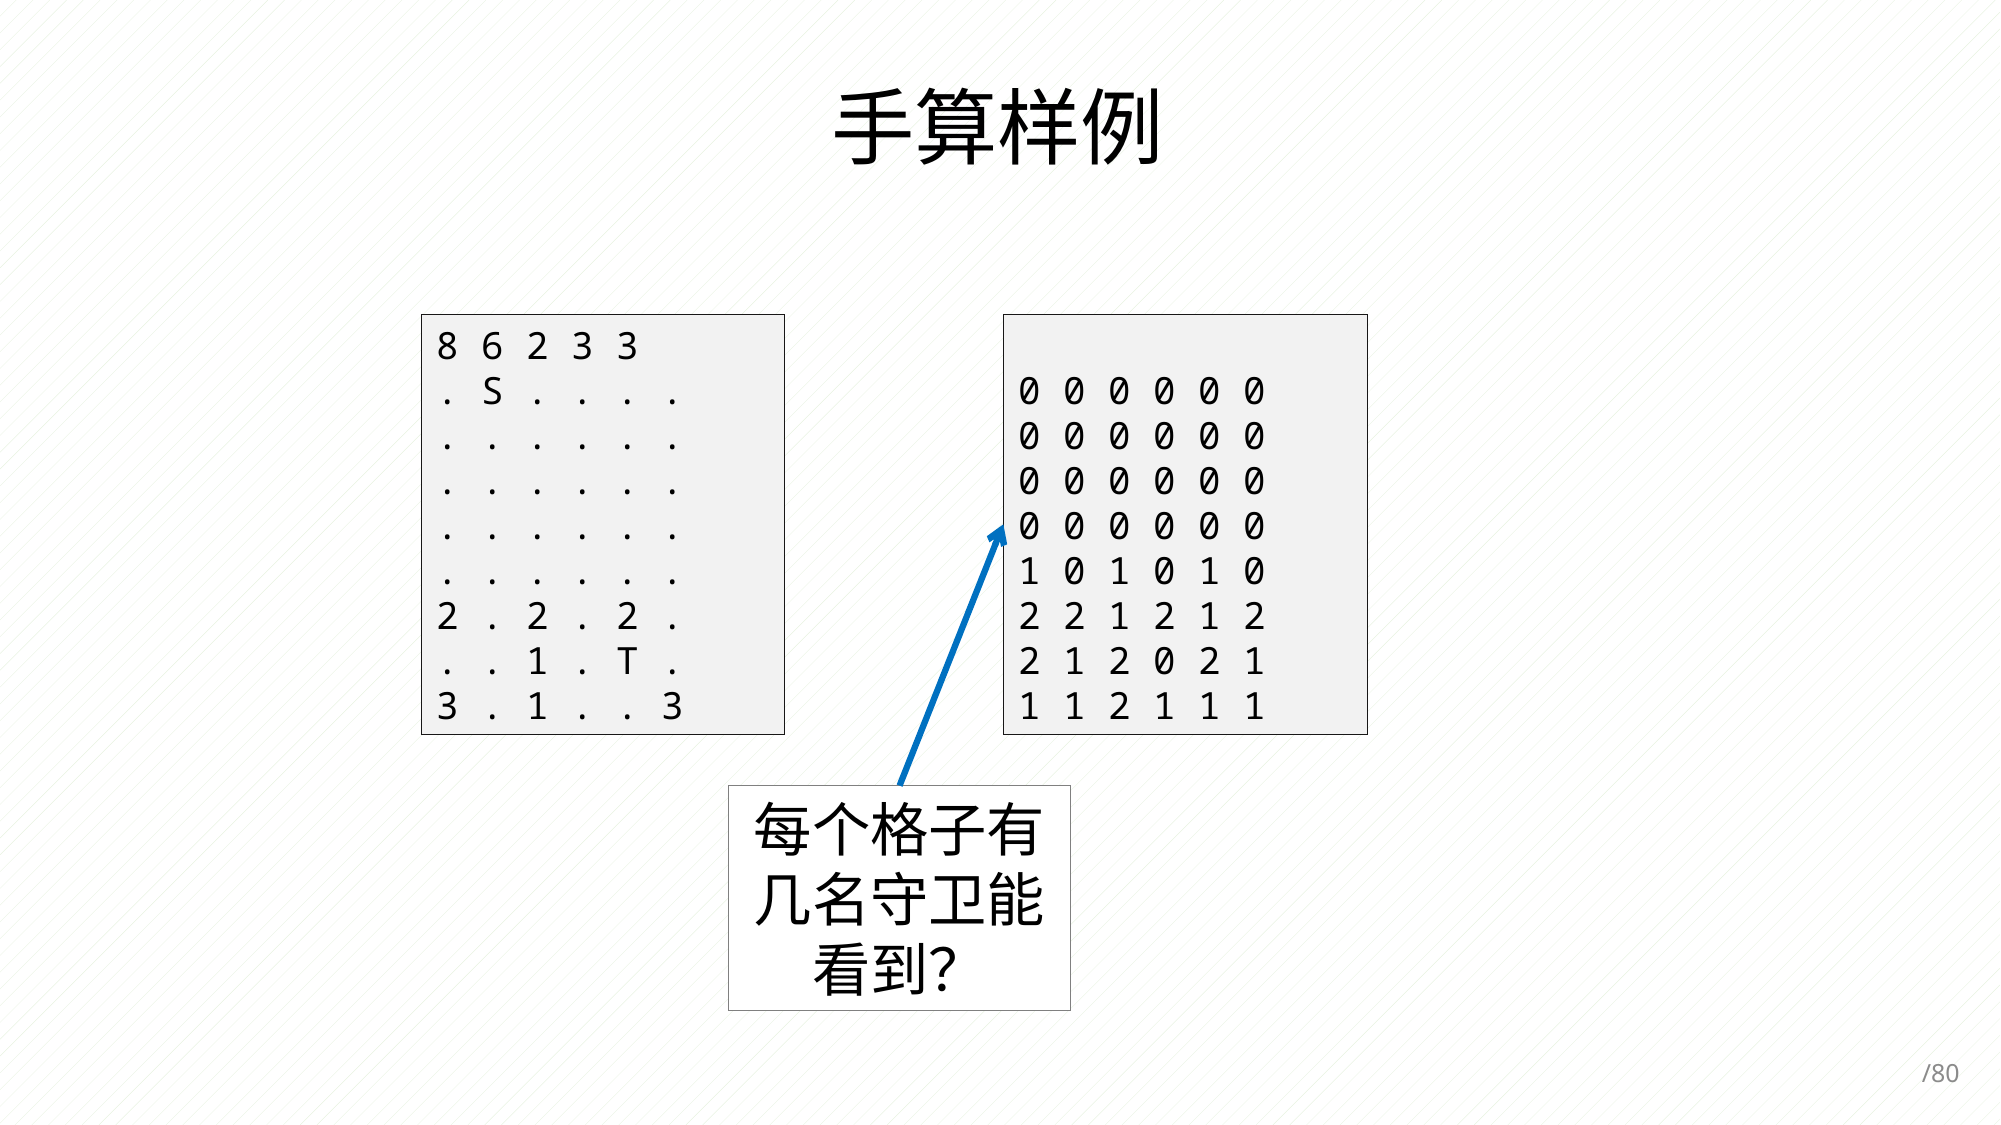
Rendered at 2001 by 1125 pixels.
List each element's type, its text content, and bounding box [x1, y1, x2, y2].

text_box 8 6 2 3 3 . S . . . . . . . . . . . . . . . . . . . . . . . . . . . . 2 . 2 . 2 . . . 1 . T . 3 . 1 . . 3 [421, 314, 785, 735]
text_box 0 0 0 0 0 0 0 0 0 0 0 0 0 0 0 0 0 0 0 0 0 0 0 0 1 0 1 0 1 0 2 2 1 2 1 2 2 1 2 0 2 1 1 1 2 1 1 1 [1003, 314, 1368, 735]
text_box 手算样例 [382, 52, 1614, 199]
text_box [899, 526, 1004, 786]
text_box 每个格子有几名守卫能看到？ [728, 785, 1071, 1011]
